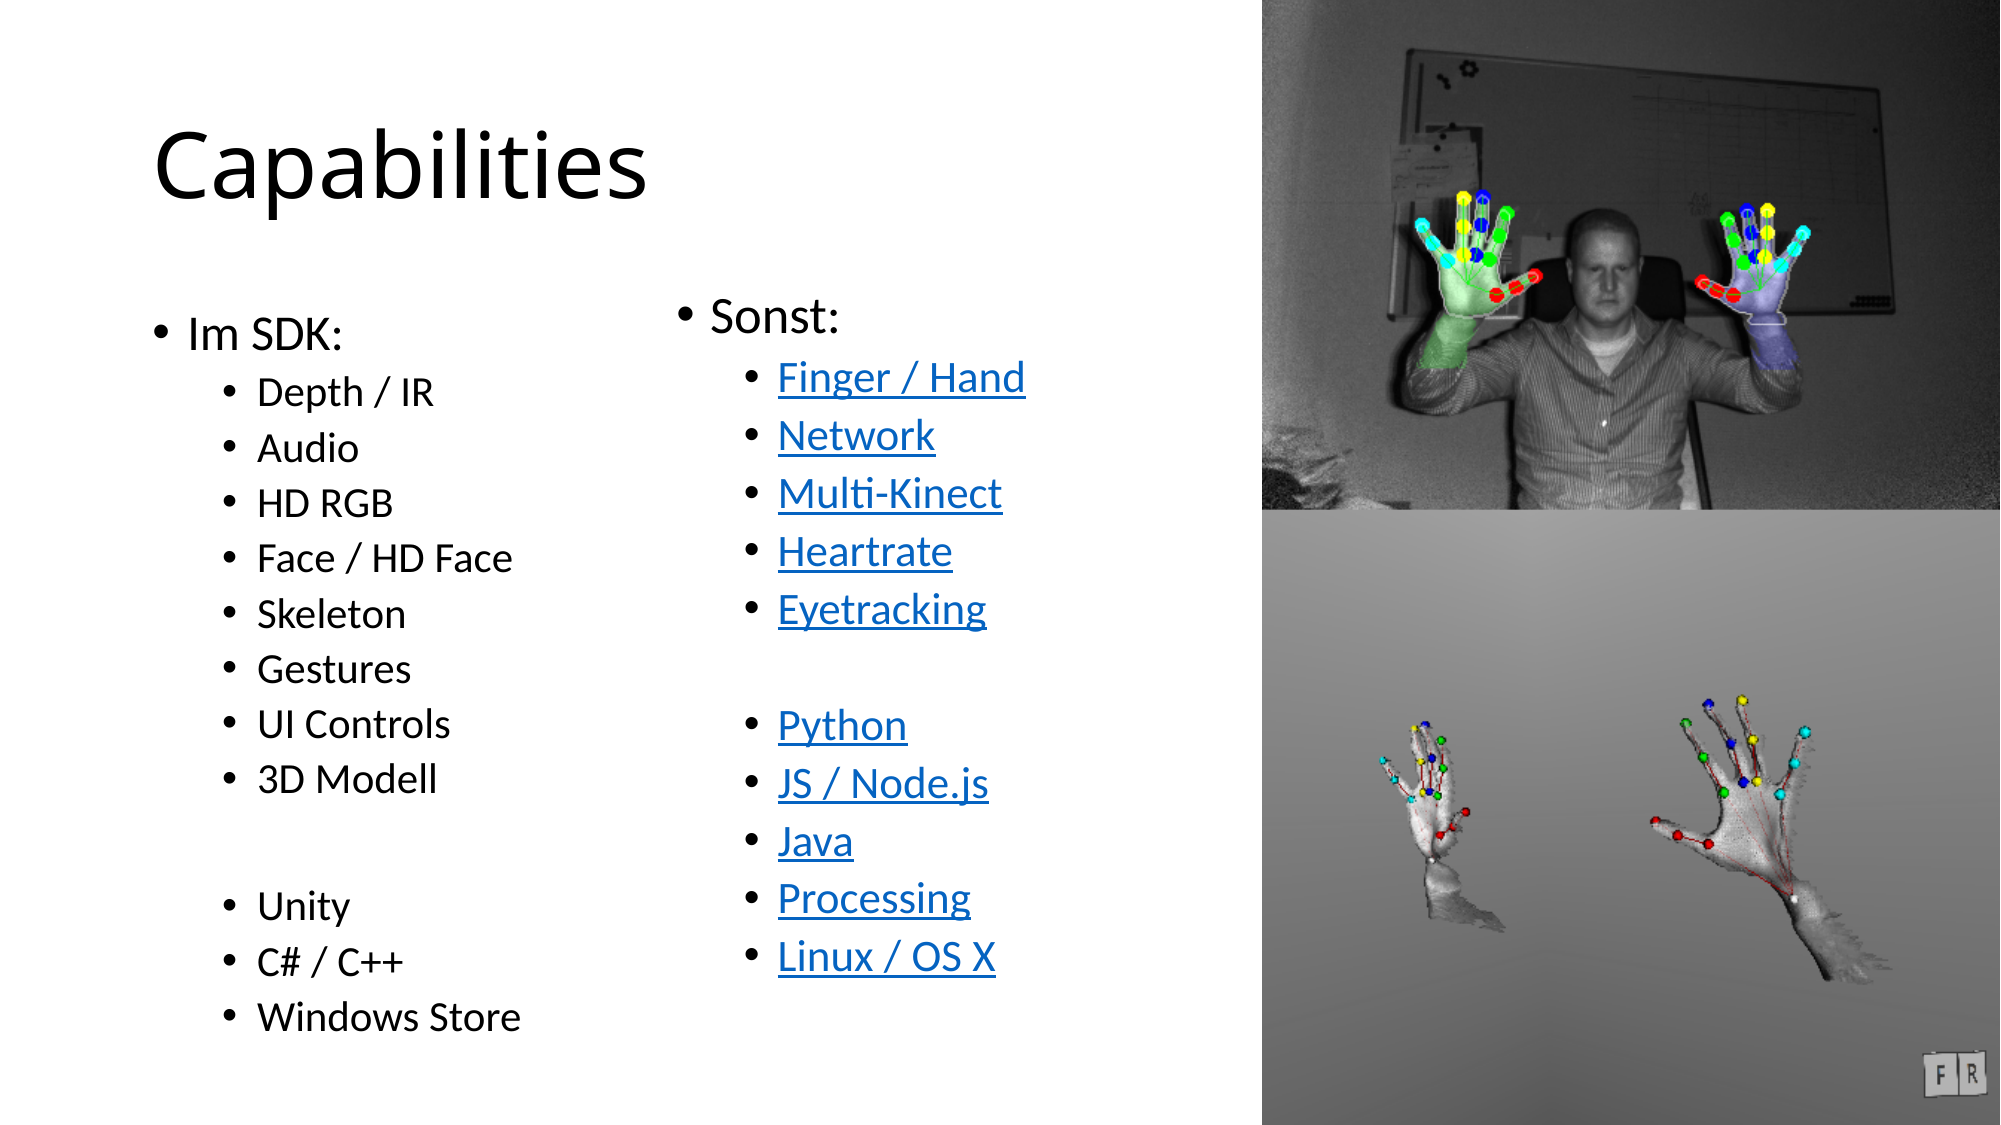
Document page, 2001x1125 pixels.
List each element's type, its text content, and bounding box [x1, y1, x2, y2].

picture [1261, 0, 2000, 1125]
title Capabilities [137, 59, 1261, 278]
text_box Sonst: Finger / Hand Network Multi-Kinect Heartrate Eyetracking Python JS / Node.js Java Processing Linux / OS X [661, 280, 1186, 995]
list Im SDK: Depth / IR Audio HD RGB Face / HD Face Skeleton Gestures UI Controls 3D Modell Unity C# / C++ Windows Store [137, 299, 662, 1057]
